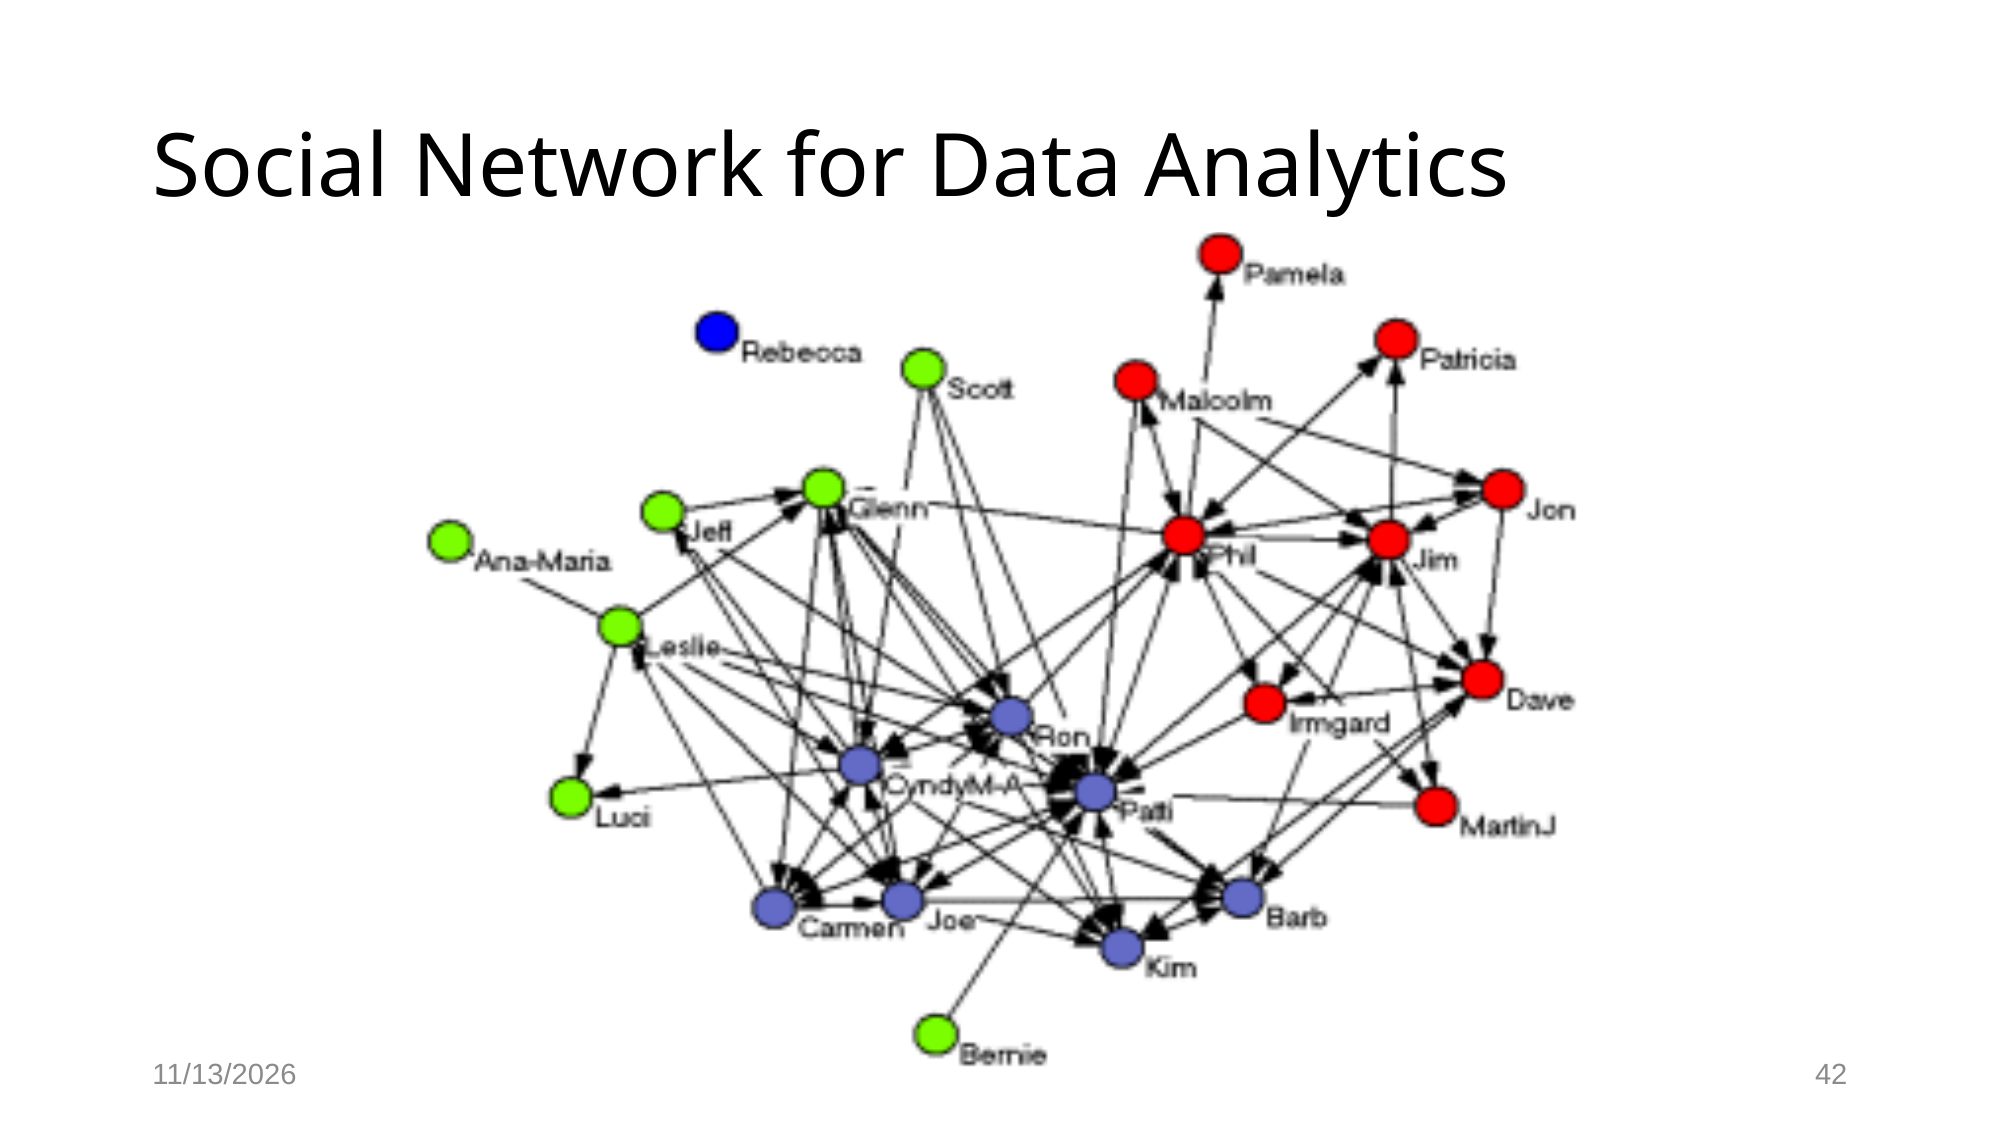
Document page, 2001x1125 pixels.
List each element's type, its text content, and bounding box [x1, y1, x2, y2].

picture [409, 232, 1600, 1070]
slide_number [137, 1042, 588, 1103]
title Social Network for Data Analytics [137, 59, 1863, 278]
slide_number 42 [1412, 1042, 1863, 1103]
